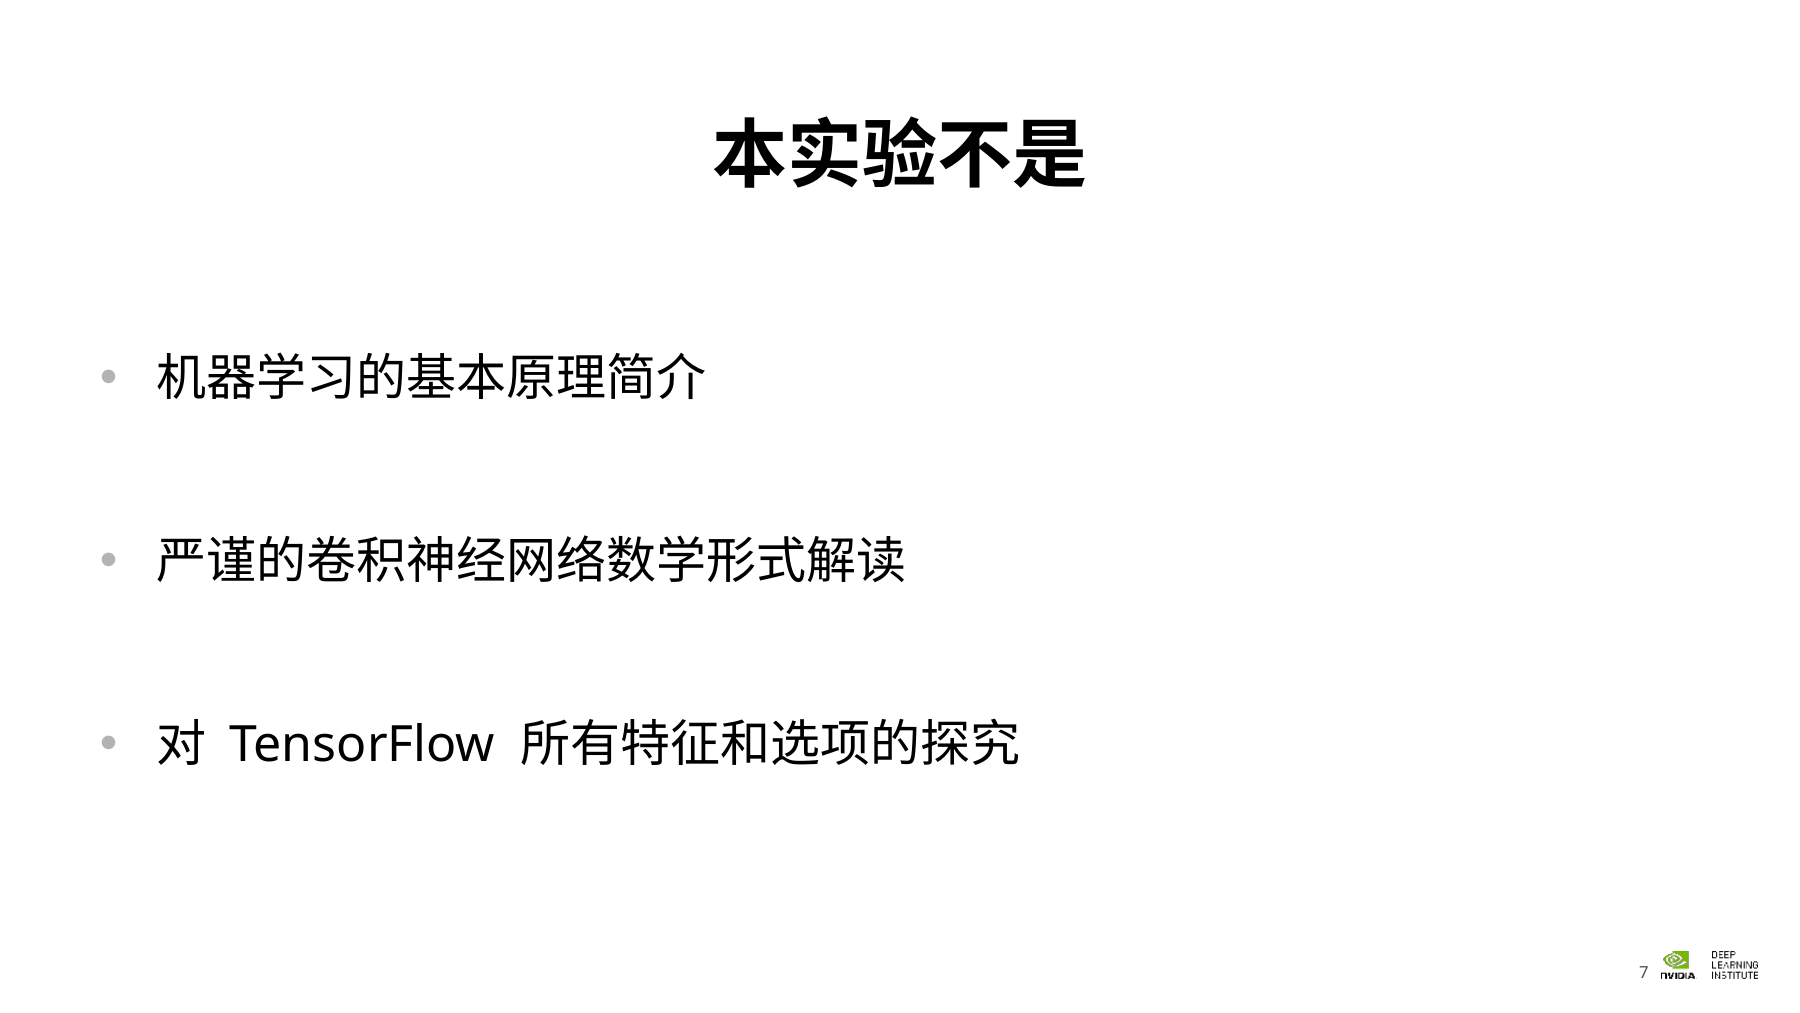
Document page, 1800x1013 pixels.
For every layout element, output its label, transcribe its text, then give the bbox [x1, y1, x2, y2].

picture [1661, 948, 1758, 983]
list 机器学习的基本原理简介 严谨的卷积神经网络数学形式解读 对 TensorFlow 所有特征和选项的探究 [84, 345, 1717, 955]
title 本实验不是 [81, 108, 1719, 206]
